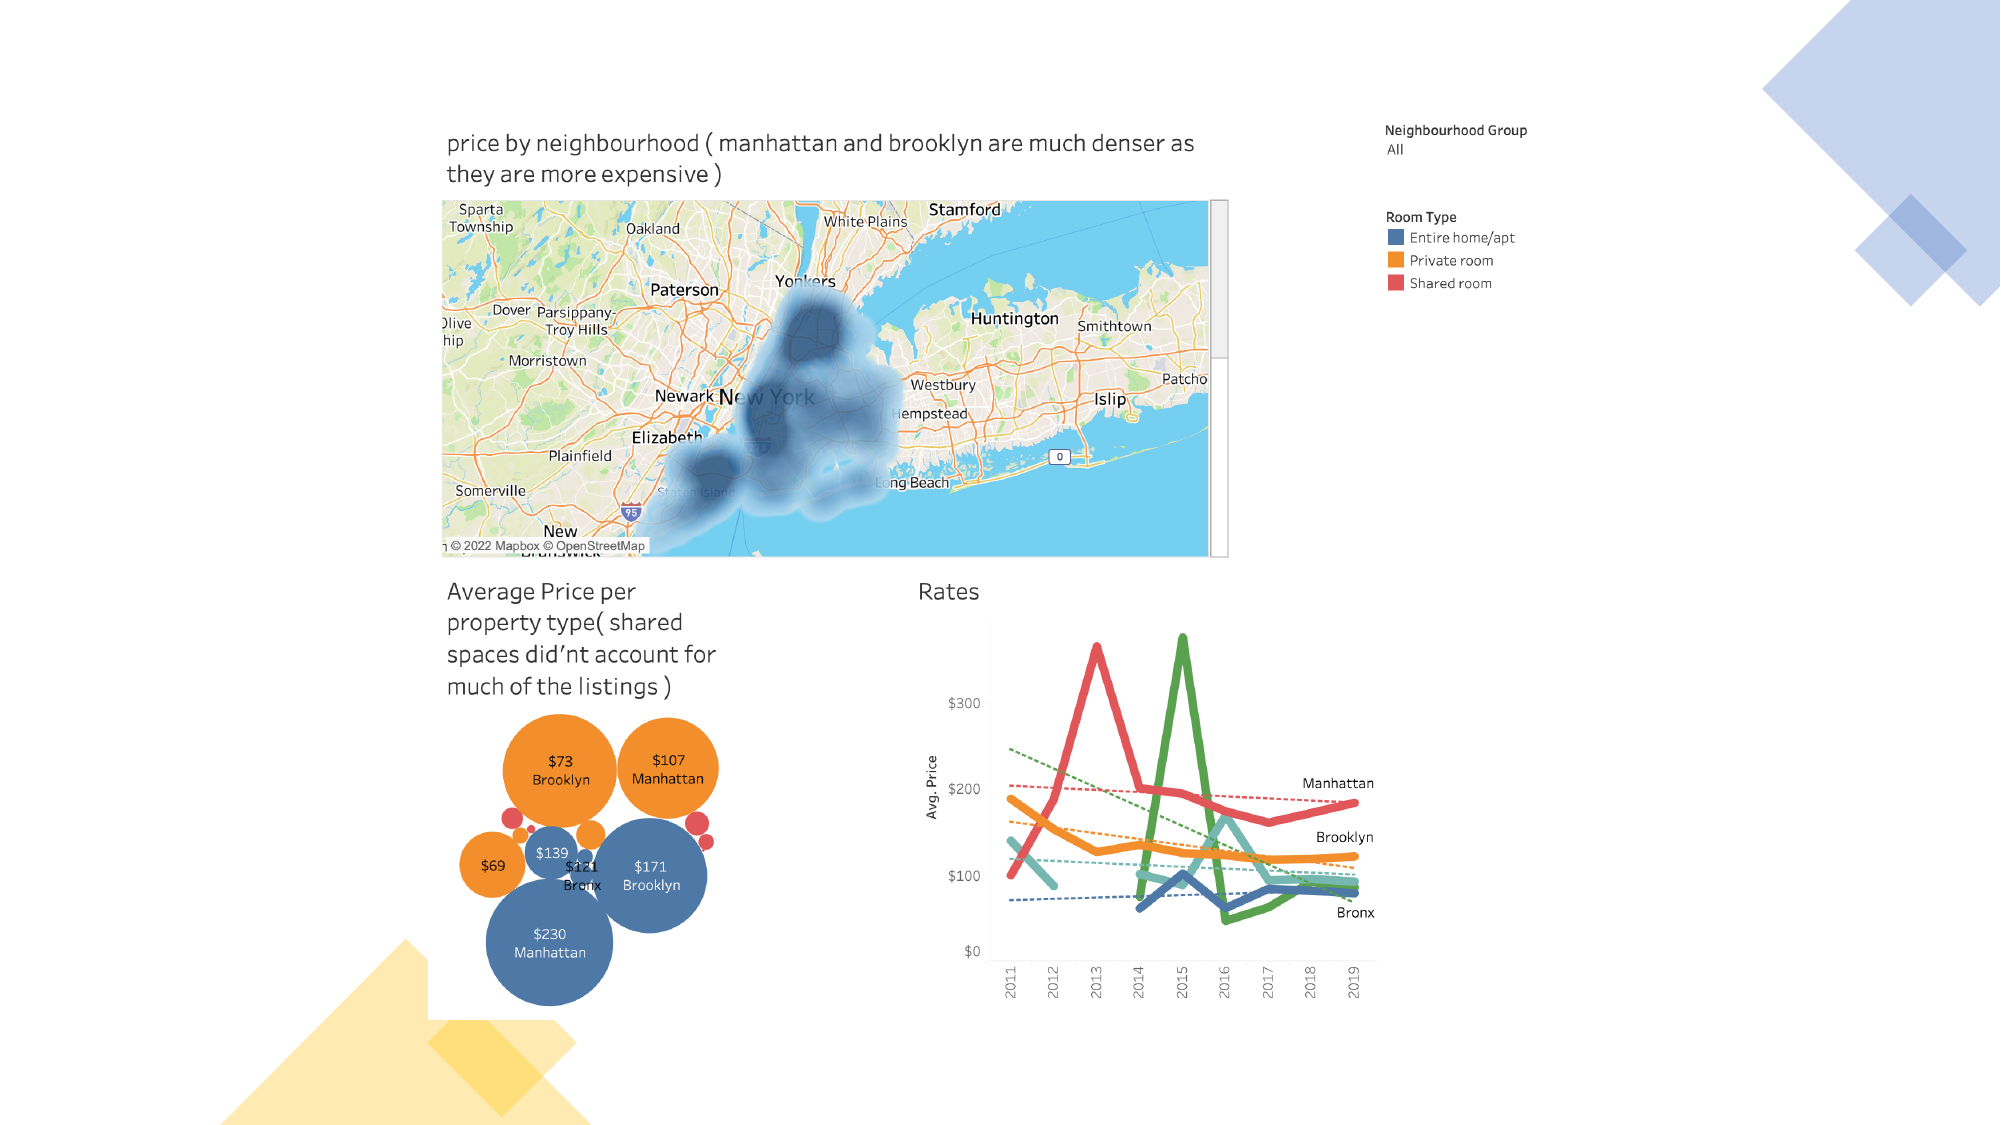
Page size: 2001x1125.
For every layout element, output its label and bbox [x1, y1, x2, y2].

text_box [218, 936, 593, 1125]
text_box [1798, 0, 2000, 291]
text_box [490, 1020, 579, 1076]
text_box [0, 0, 2000, 1125]
picture [428, 105, 1572, 1020]
